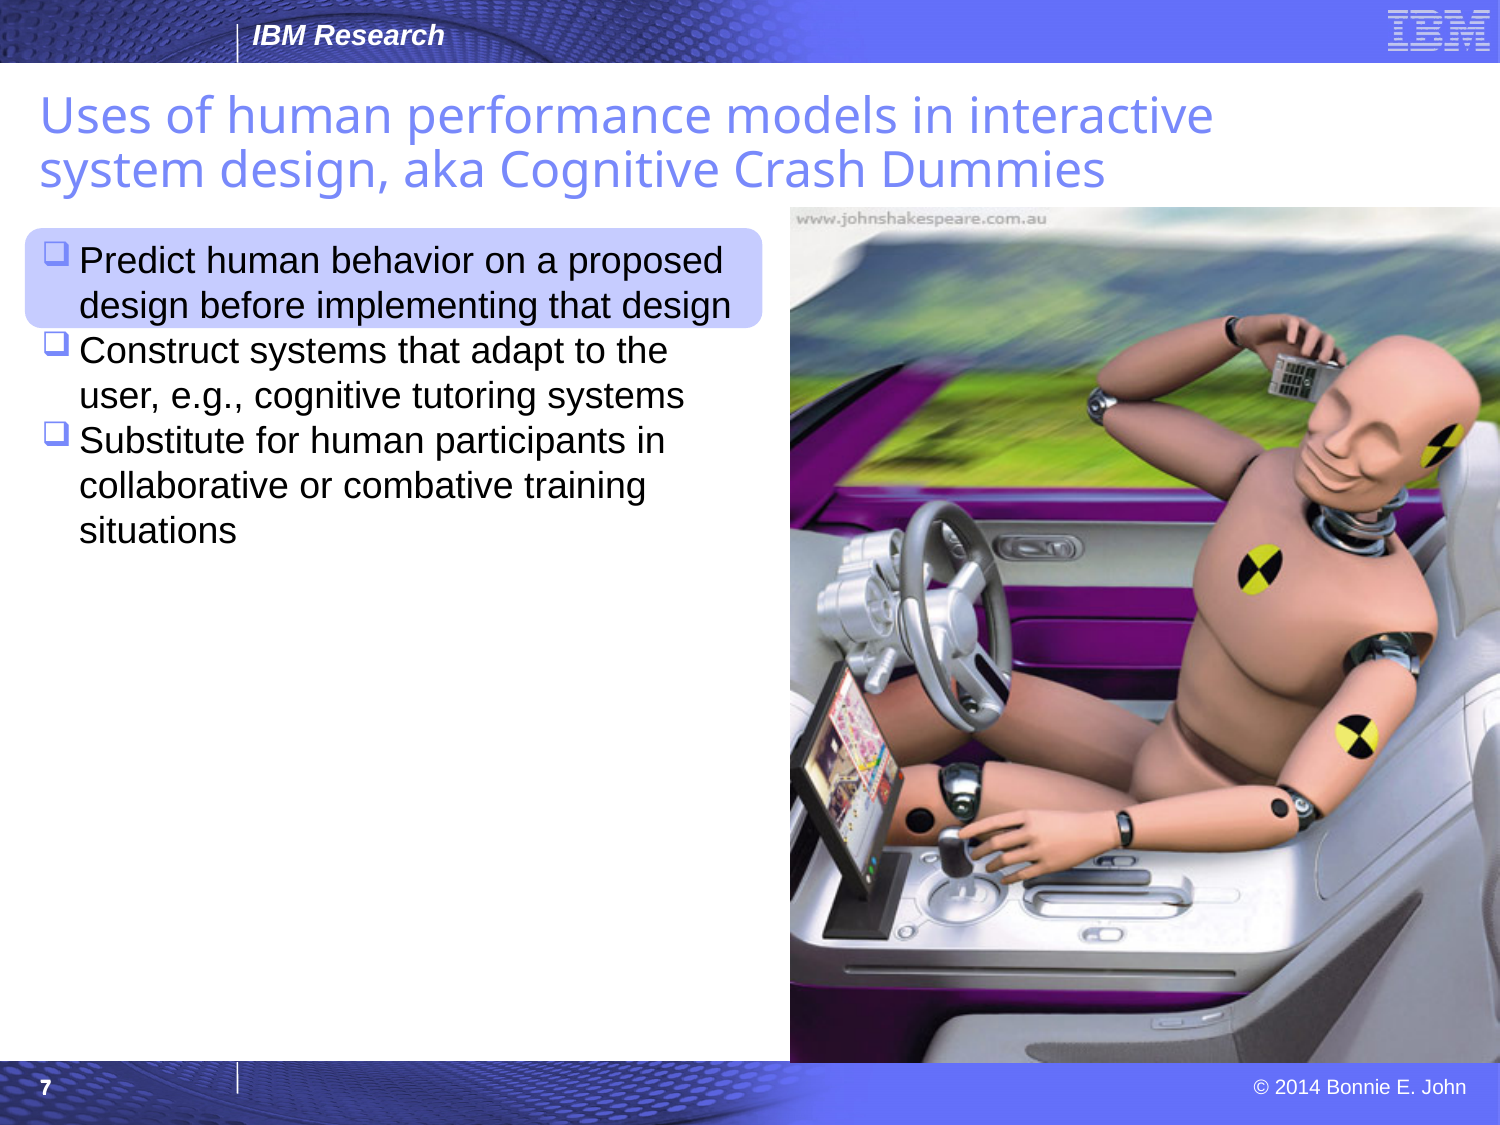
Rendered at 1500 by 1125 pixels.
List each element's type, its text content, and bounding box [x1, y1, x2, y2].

title Uses of human performance models in interactive system design, aka Cognitive Crash Dummies [24, 83, 1378, 155]
text_box 7 [25, 1066, 191, 1120]
list Predict human behavior on a proposed design before implementing that design Construct systems that adapt to the user, e.g., cognitive tutoring systems Substitute for human participants in collaborative or combative training situations [26, 228, 775, 1017]
picture [0, 0, 1500, 63]
picture [0, 207, 1500, 1125]
